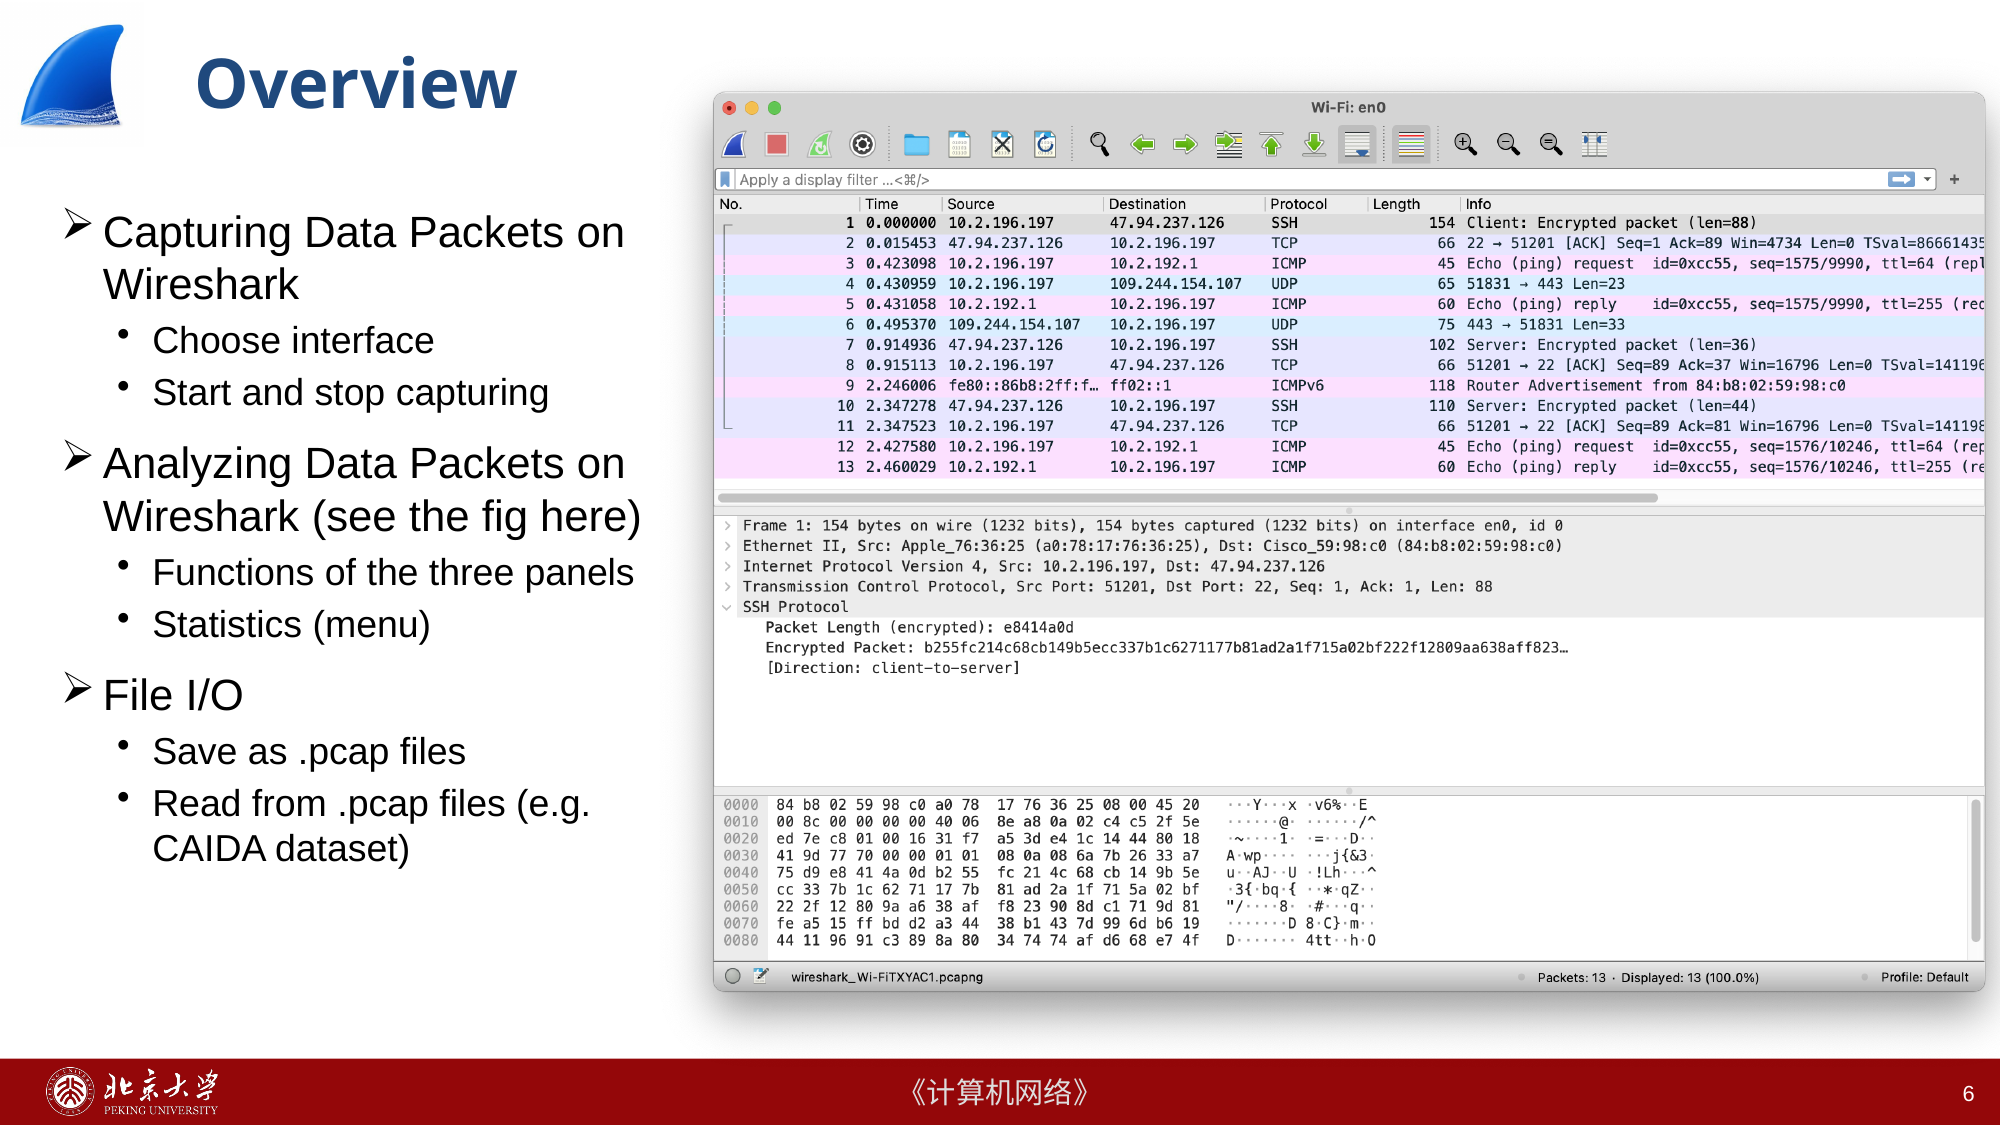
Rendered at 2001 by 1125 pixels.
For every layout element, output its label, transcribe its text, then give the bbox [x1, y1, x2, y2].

picture [0, 2, 145, 148]
title Overview [131, 0, 582, 175]
slide_number 6 [1522, 1083, 1990, 1125]
picture [649, 49, 2000, 1076]
picture [46, 1067, 218, 1116]
list Capturing Data Packets on Wireshark Choose interface Start and stop capturing Analyzing Data Packets on Wireshark (see the fig here) Functions of the three panels Statistics (menu) File I/O Save as .pcap files Read from .pcap files (e.g. CAIDA dataset) [45, 195, 644, 996]
